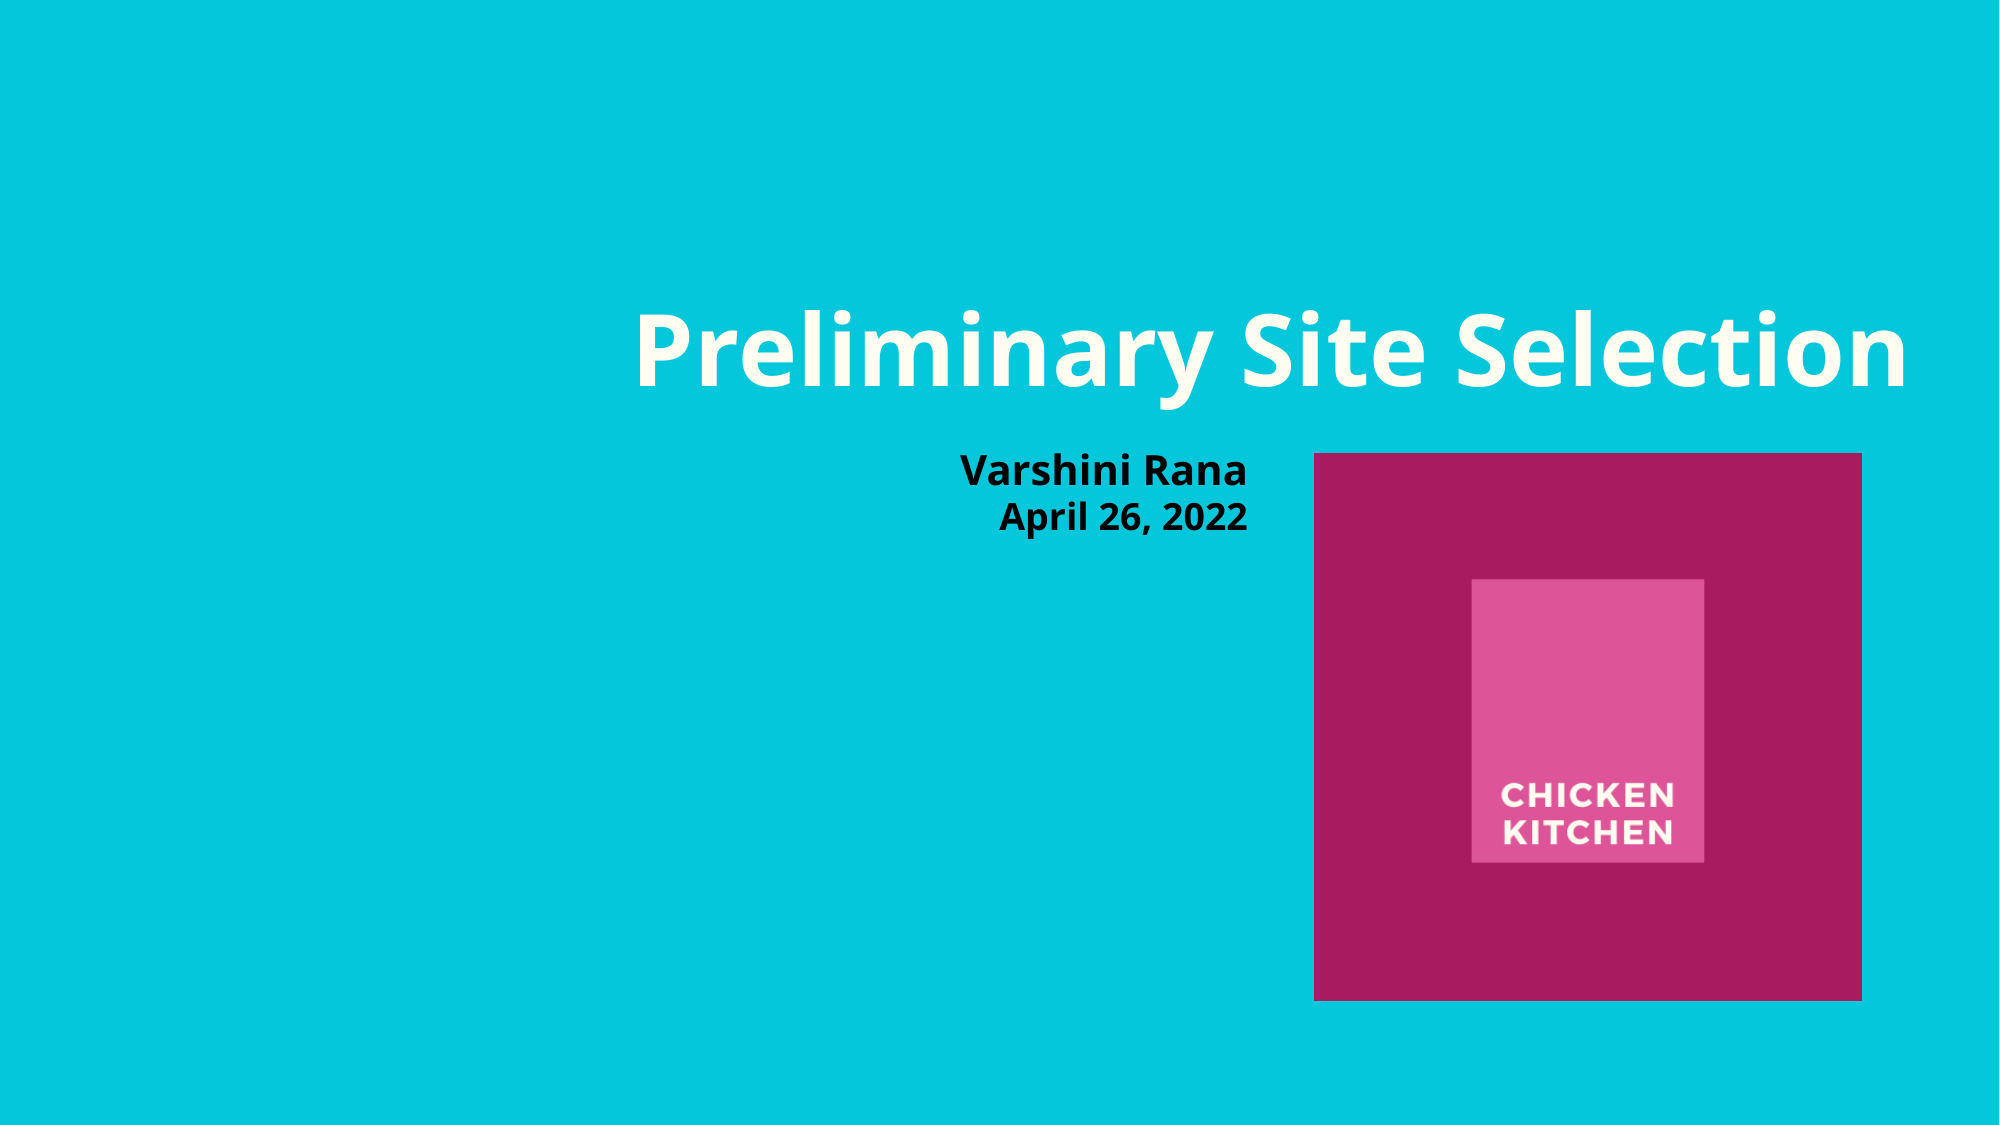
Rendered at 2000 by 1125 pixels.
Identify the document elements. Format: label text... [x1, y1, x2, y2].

text_box Varshini Rana April 26, 2022 [945, 436, 1263, 546]
picture [1314, 452, 1862, 1001]
text_box Preliminary Site Selection [617, 279, 1927, 414]
